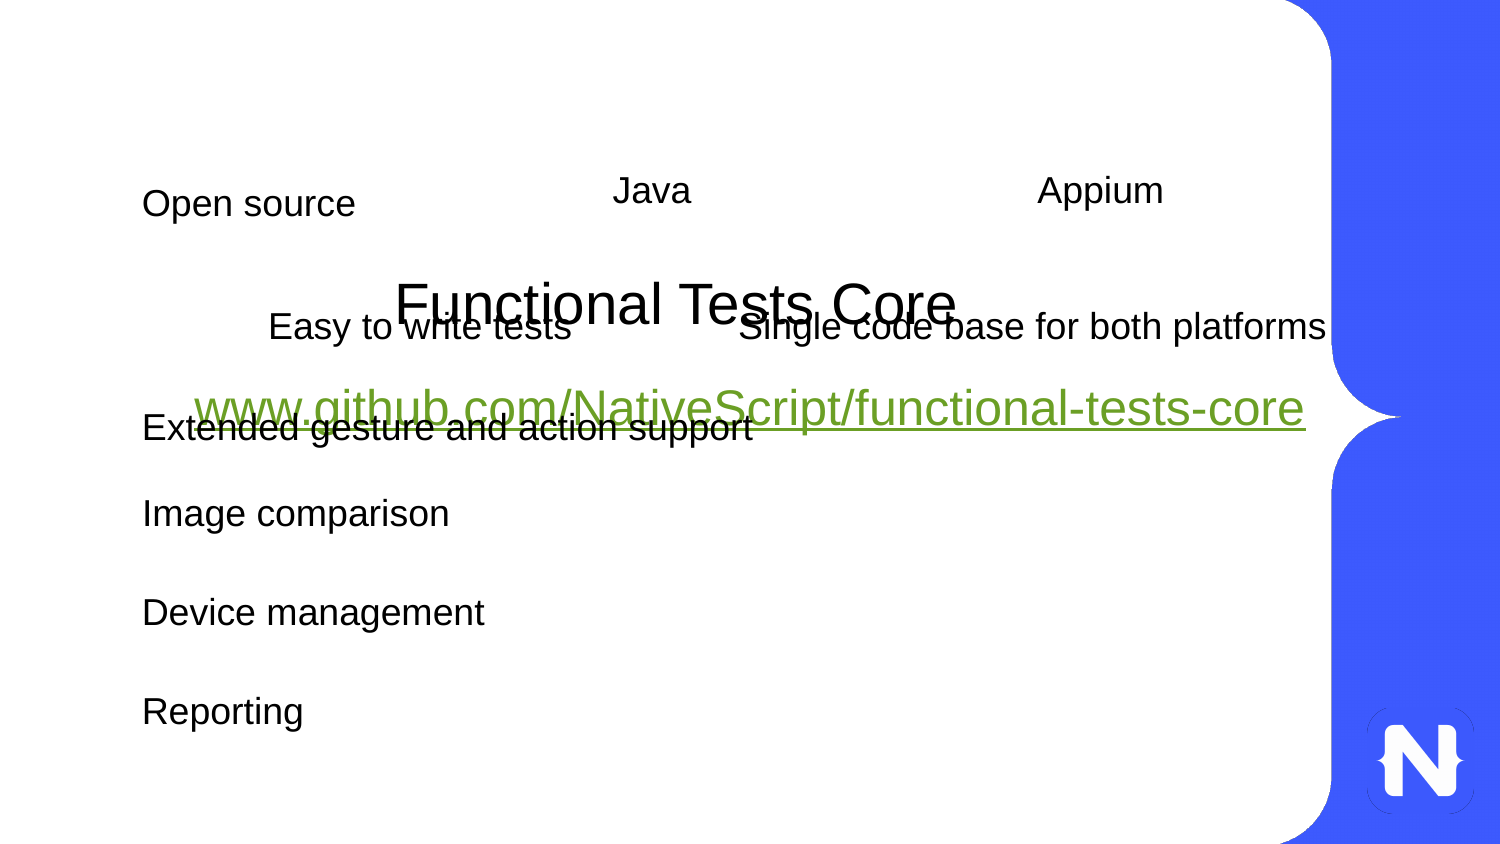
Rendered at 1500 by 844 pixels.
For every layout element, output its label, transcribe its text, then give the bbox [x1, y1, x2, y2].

text_box Java [597, 159, 755, 219]
text_box Single code base for both platforms [723, 294, 1352, 355]
text_box Functional Tests Core [127, 259, 1225, 344]
text_box Image comparison [127, 481, 723, 541]
text_box Appium [1022, 159, 1225, 219]
picture [1279, 0, 1500, 368]
text_box Reporting [127, 679, 634, 739]
picture [1279, 443, 1500, 844]
text_box www.github.com/NativeScript/functional-tests-core [0, 368, 1500, 443]
text_box Open source [127, 171, 380, 231]
text_box Extended gesture and action support [127, 395, 1123, 455]
text_box Easy to write tests [253, 294, 671, 355]
text_box Device management [127, 580, 689, 640]
